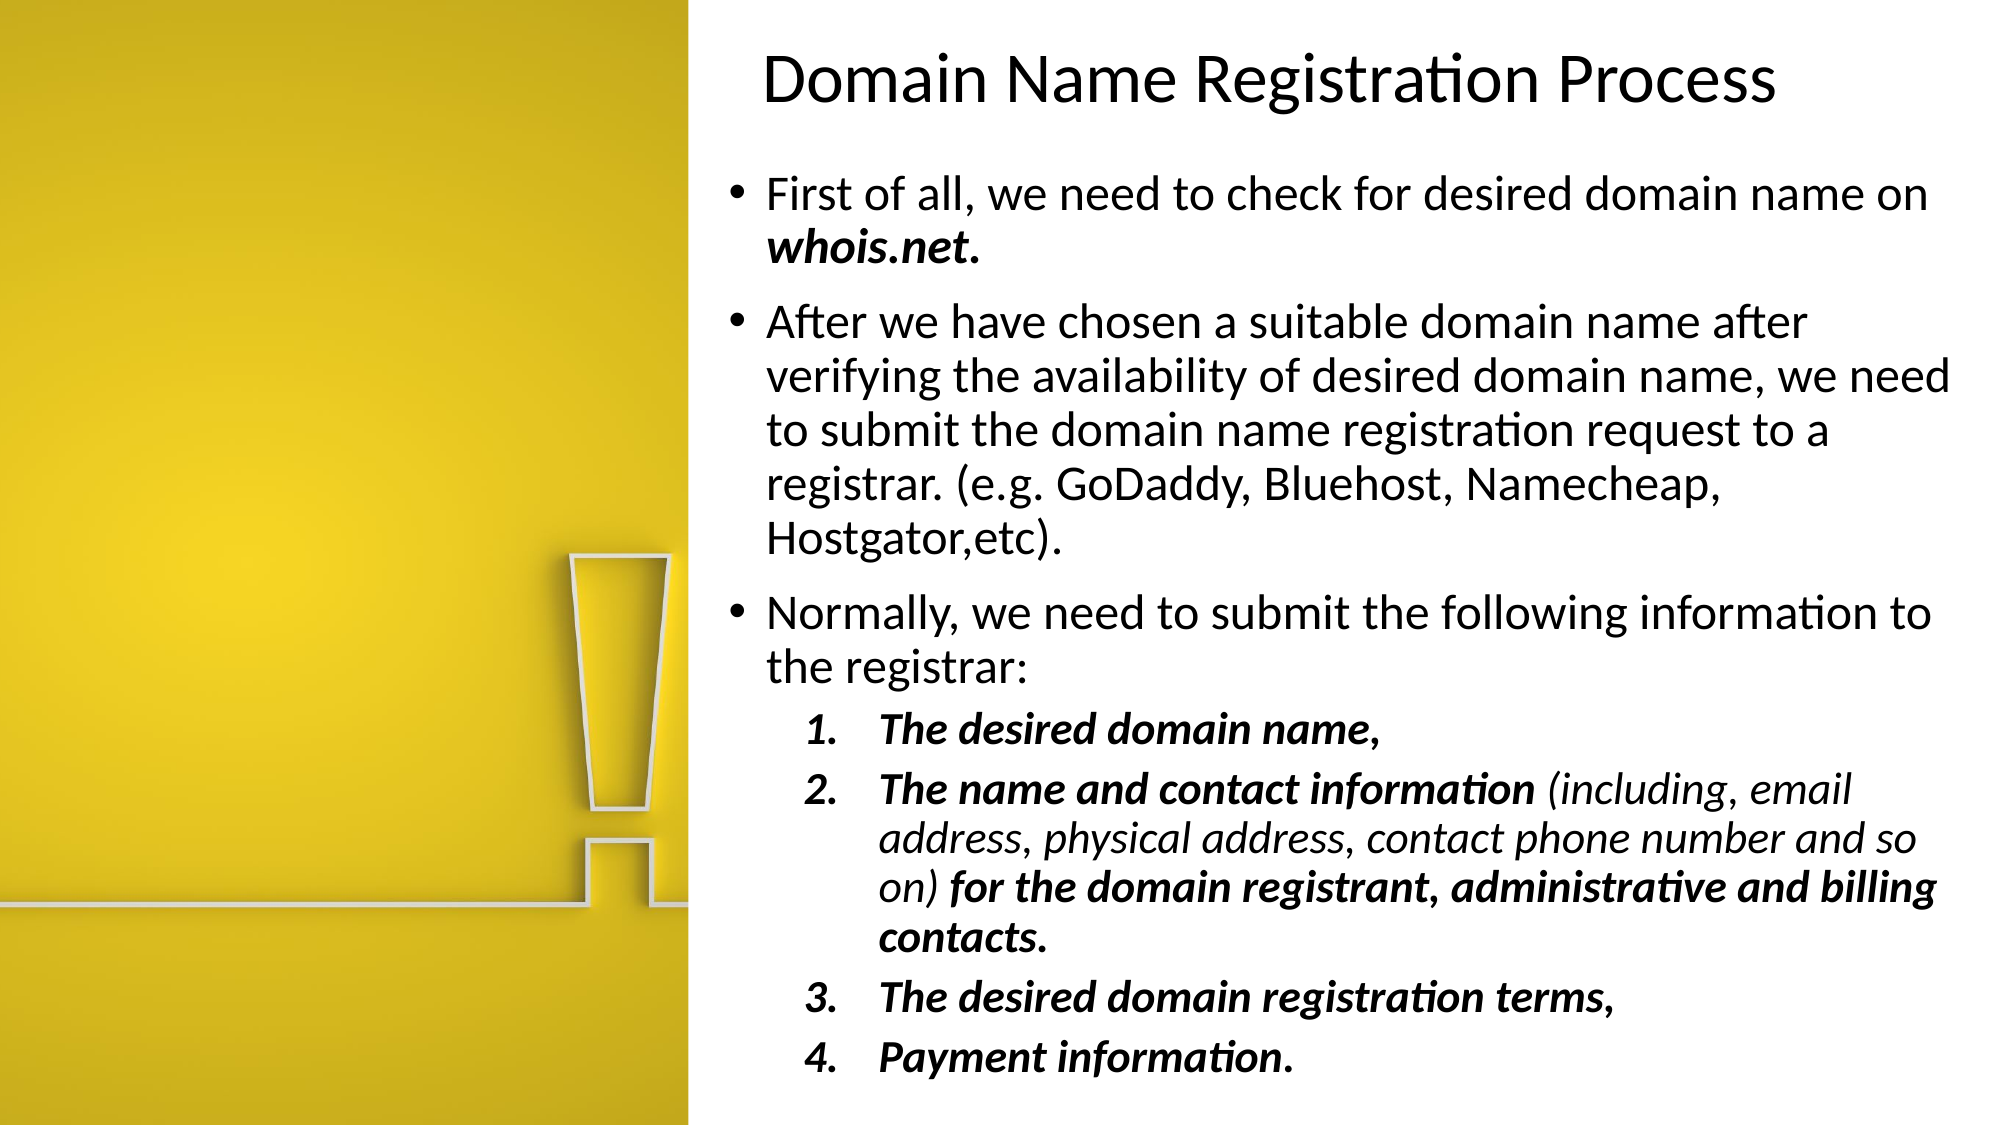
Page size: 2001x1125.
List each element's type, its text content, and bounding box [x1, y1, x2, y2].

title Domain Name Registration Process [746, 16, 1863, 126]
list First of all, we need to check for desired domain name on whois.net. After we have chosen a suitable domain name after verifying the availability of desired domain name, we need to submit the domain name registration request to a registrar. (e.g. GoDaddy, Bluehost, Namecheap, Hostgator,etc). Normally, we need to submit the following information to the registrar: The desired domain name, The name and contact information (including, email address, physical address, contact phone number and so on) for the domain registrant, administrative and billing contacts. The desired domain registration terms, Payment information. [713, 159, 1968, 1116]
picture [0, 0, 689, 1125]
text_box [690, 0, 2000, 1125]
